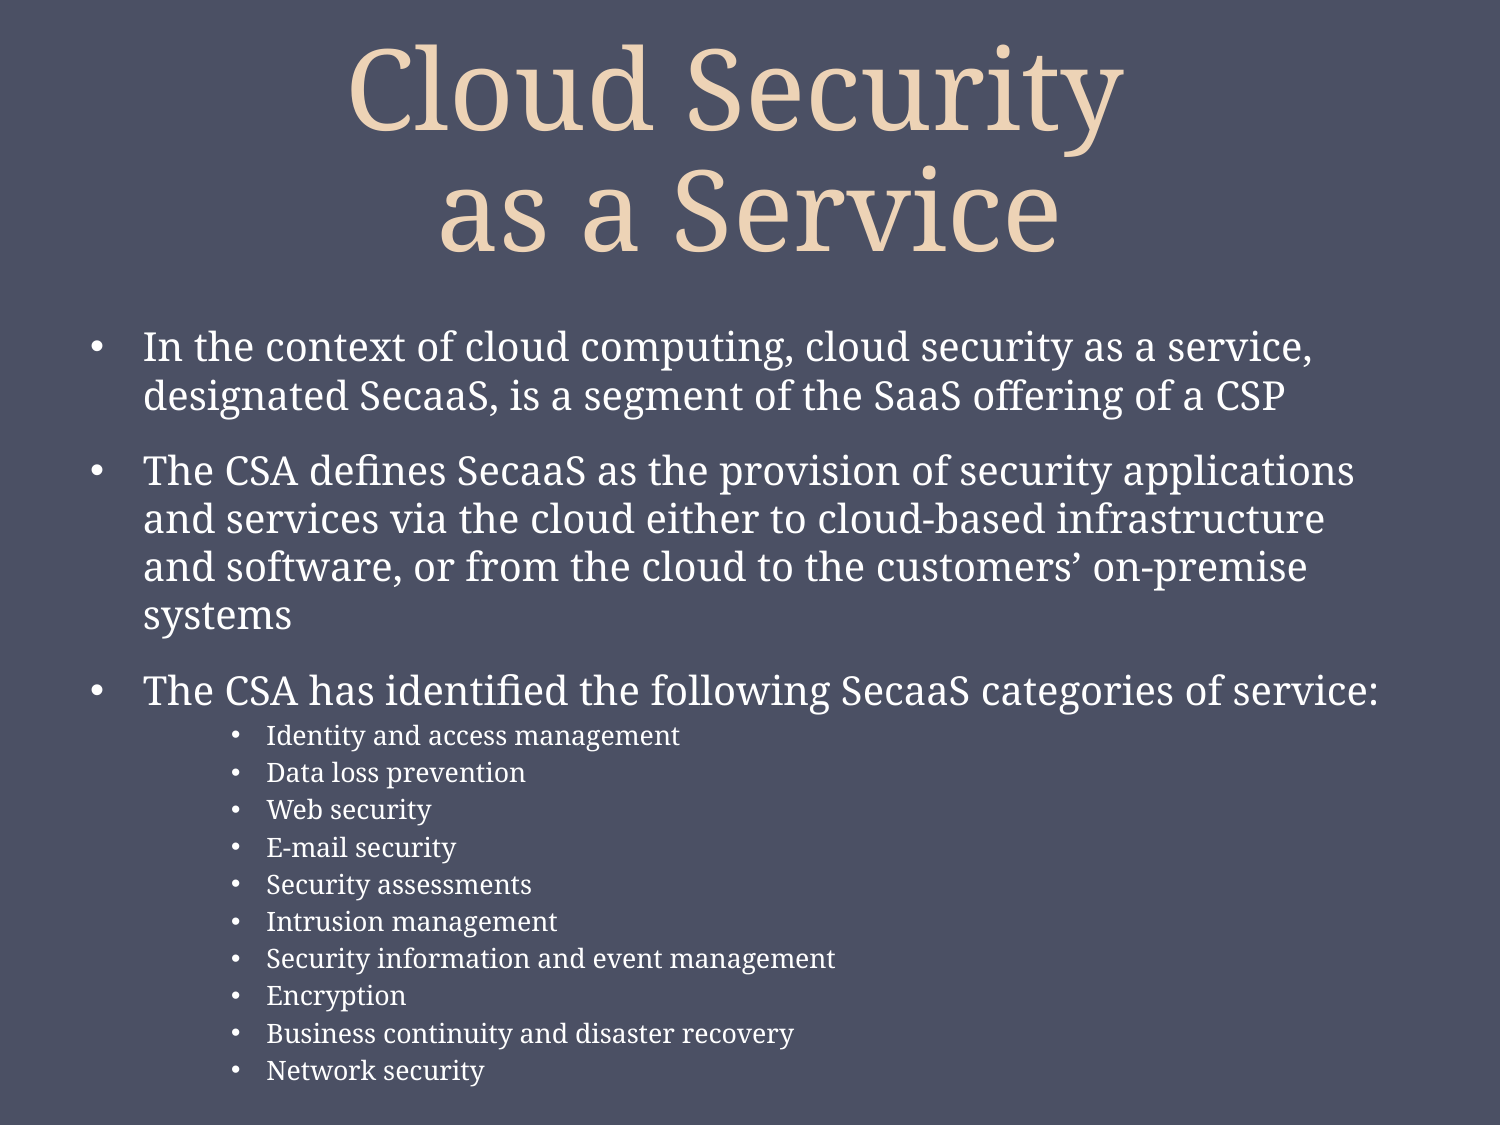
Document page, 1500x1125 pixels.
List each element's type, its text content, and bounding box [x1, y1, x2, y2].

list In the context of cloud computing, cloud security as a service, designated SecaaS, is a segment of the SaaS offering of a CSP The CSA defines SecaaS as the provision of security applications and services via the cloud either to cloud-based infrastructure and software, or from the cloud to the customers’ on-premise systems The CSA has identified the following SecaaS categories of service: Identity and access management Data loss prevention Web security E-mail security Security assessments Intrusion management Security information and event management Encryption Business continuity and disaster recovery Network security [75, 314, 1425, 1106]
title Cloud Security as a Service [75, 19, 1425, 282]
